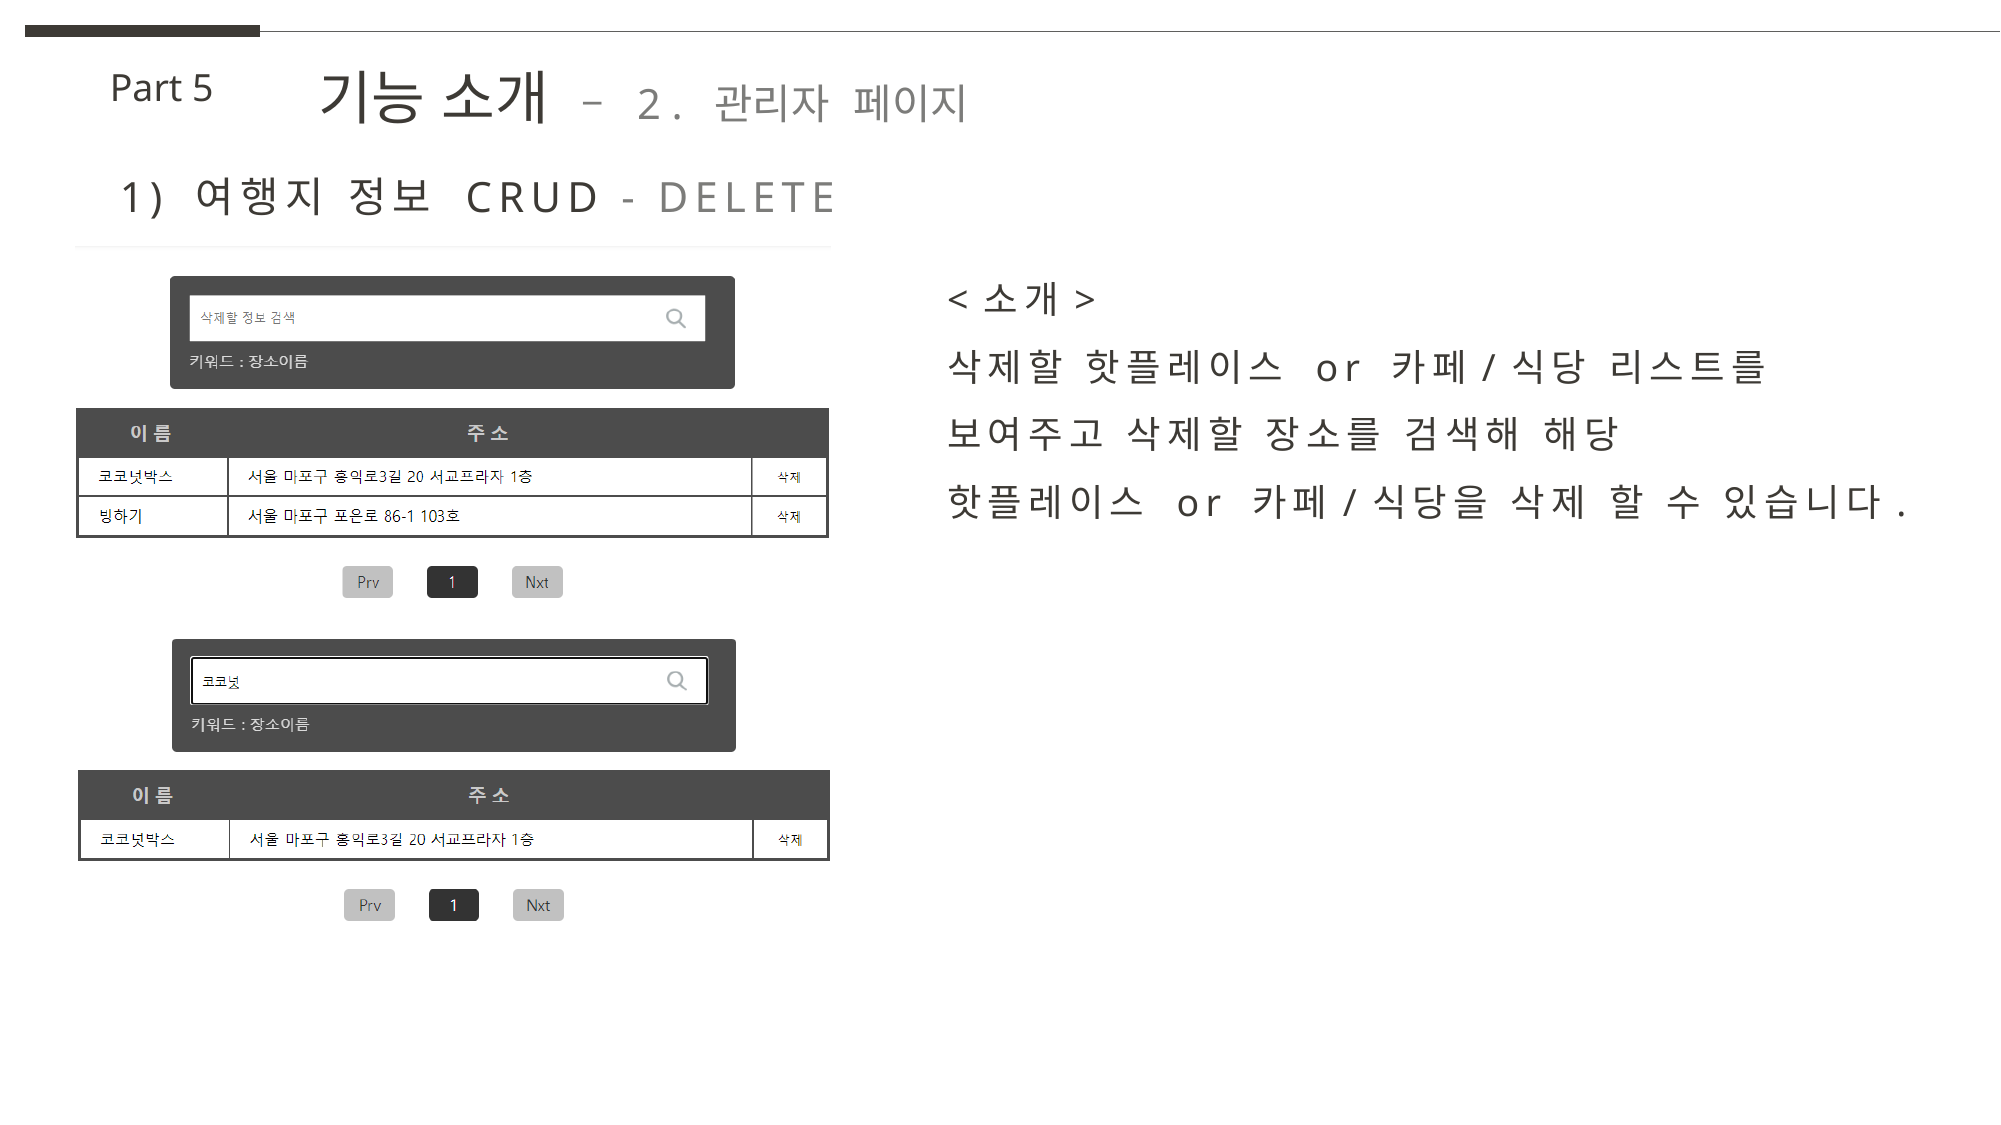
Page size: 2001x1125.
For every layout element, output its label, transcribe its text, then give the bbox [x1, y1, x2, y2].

text_box Part 5 [95, 56, 229, 117]
text_box 1) 여행지 정보 CRUD - DELETE [105, 162, 850, 228]
picture [74, 246, 832, 932]
text_box <소개> 삭제할 핫플레이스 or 카페/식당 리스트를 보여주고 삭제할 장소를 검색해 해당 핫플레이스 or 카페/식당을 삭제 할 수 있습니다. [932, 246, 1922, 532]
text_box 기능 소개 – 2 . 관리자 페이지 [303, 54, 985, 139]
